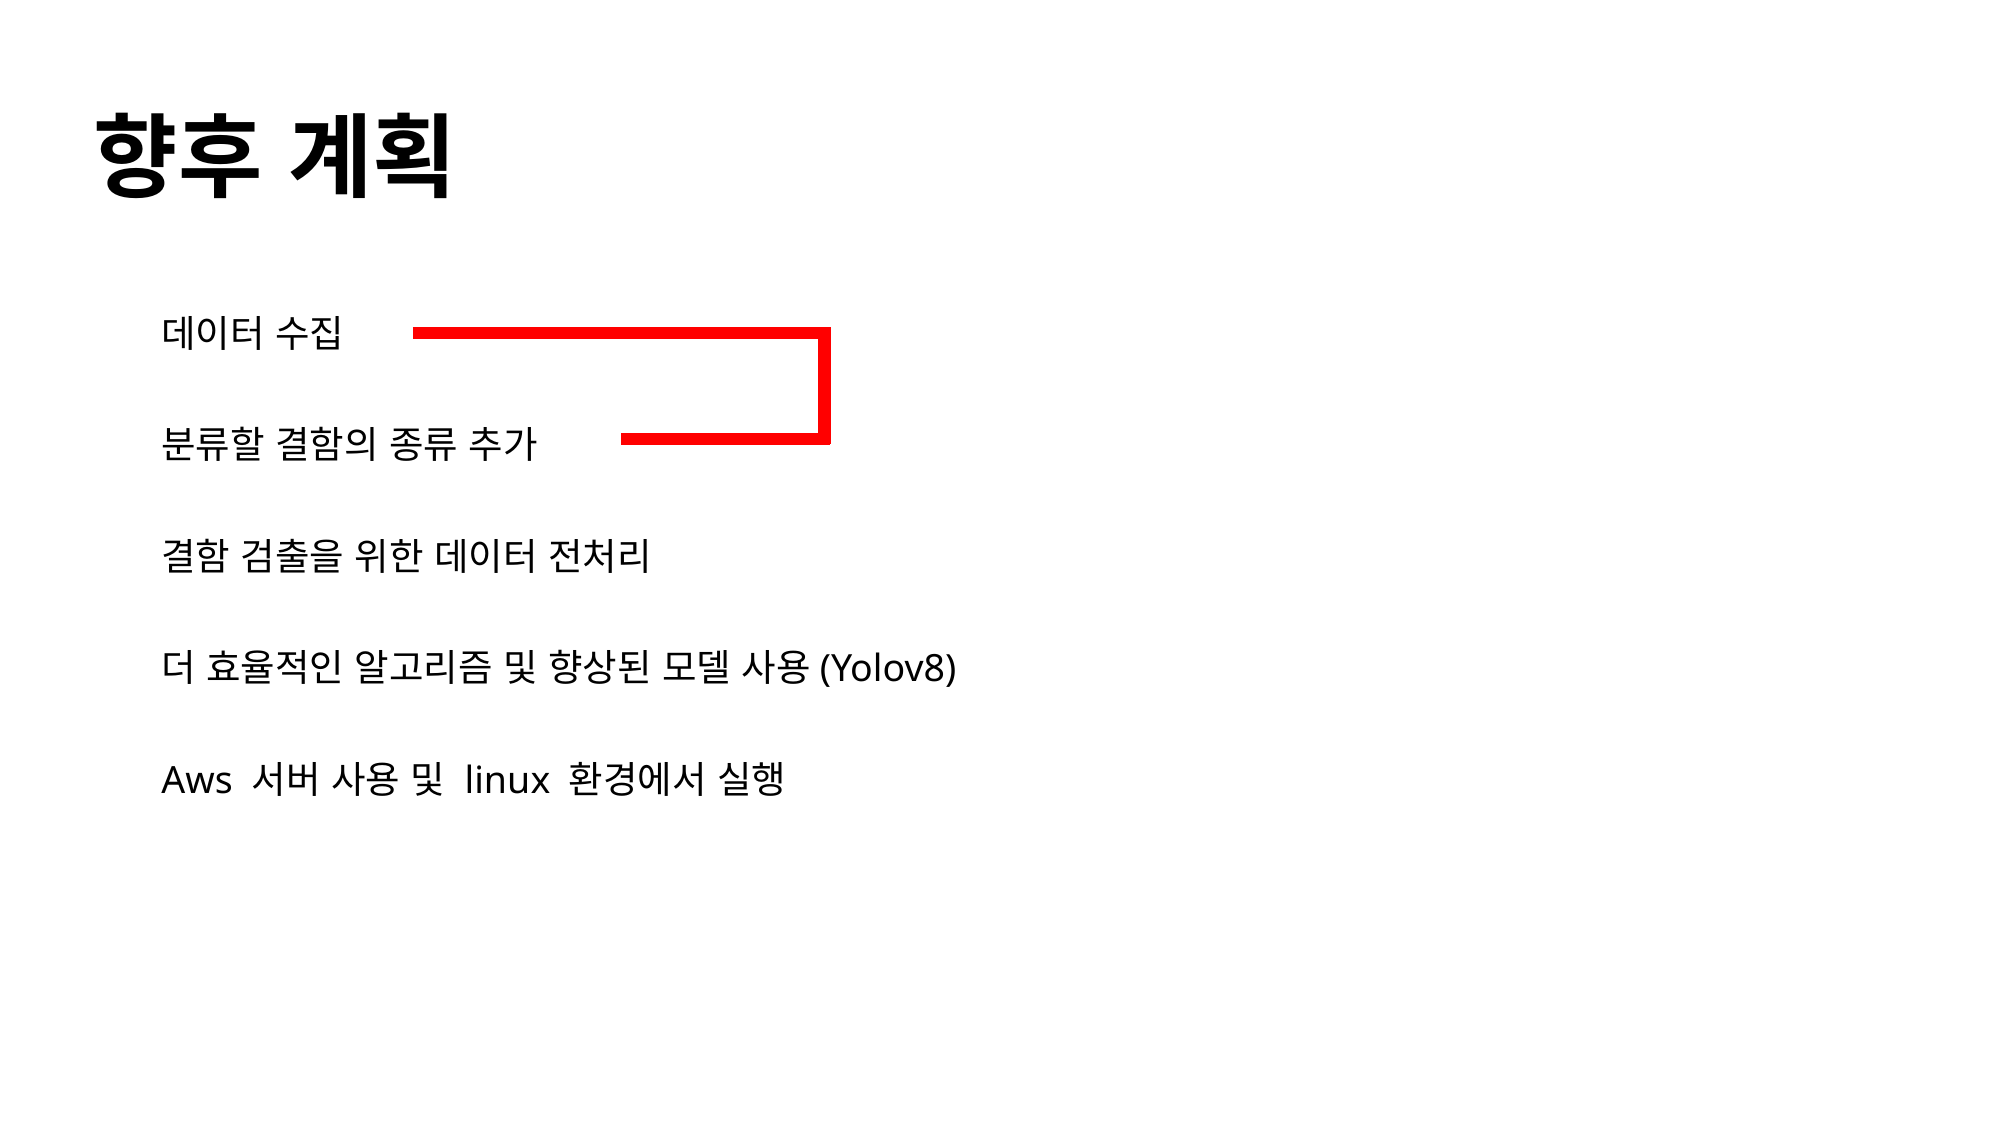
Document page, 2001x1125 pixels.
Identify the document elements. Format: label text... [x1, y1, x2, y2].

text_box 결함 검출을 위한 데이터 전처리 [146, 525, 1161, 586]
text_box Aws 서버 사용 및 linux 환경에서 실행 [146, 748, 1161, 809]
text_box 데이터 수집 [146, 302, 994, 363]
text_box 분류할 결함의 종류 추가 [146, 414, 994, 474]
title 향후 계획 [79, 52, 1804, 270]
text_box 더 효율적인 알고리즘 및 향상된 모델 사용(Yolov8) [146, 637, 1161, 697]
